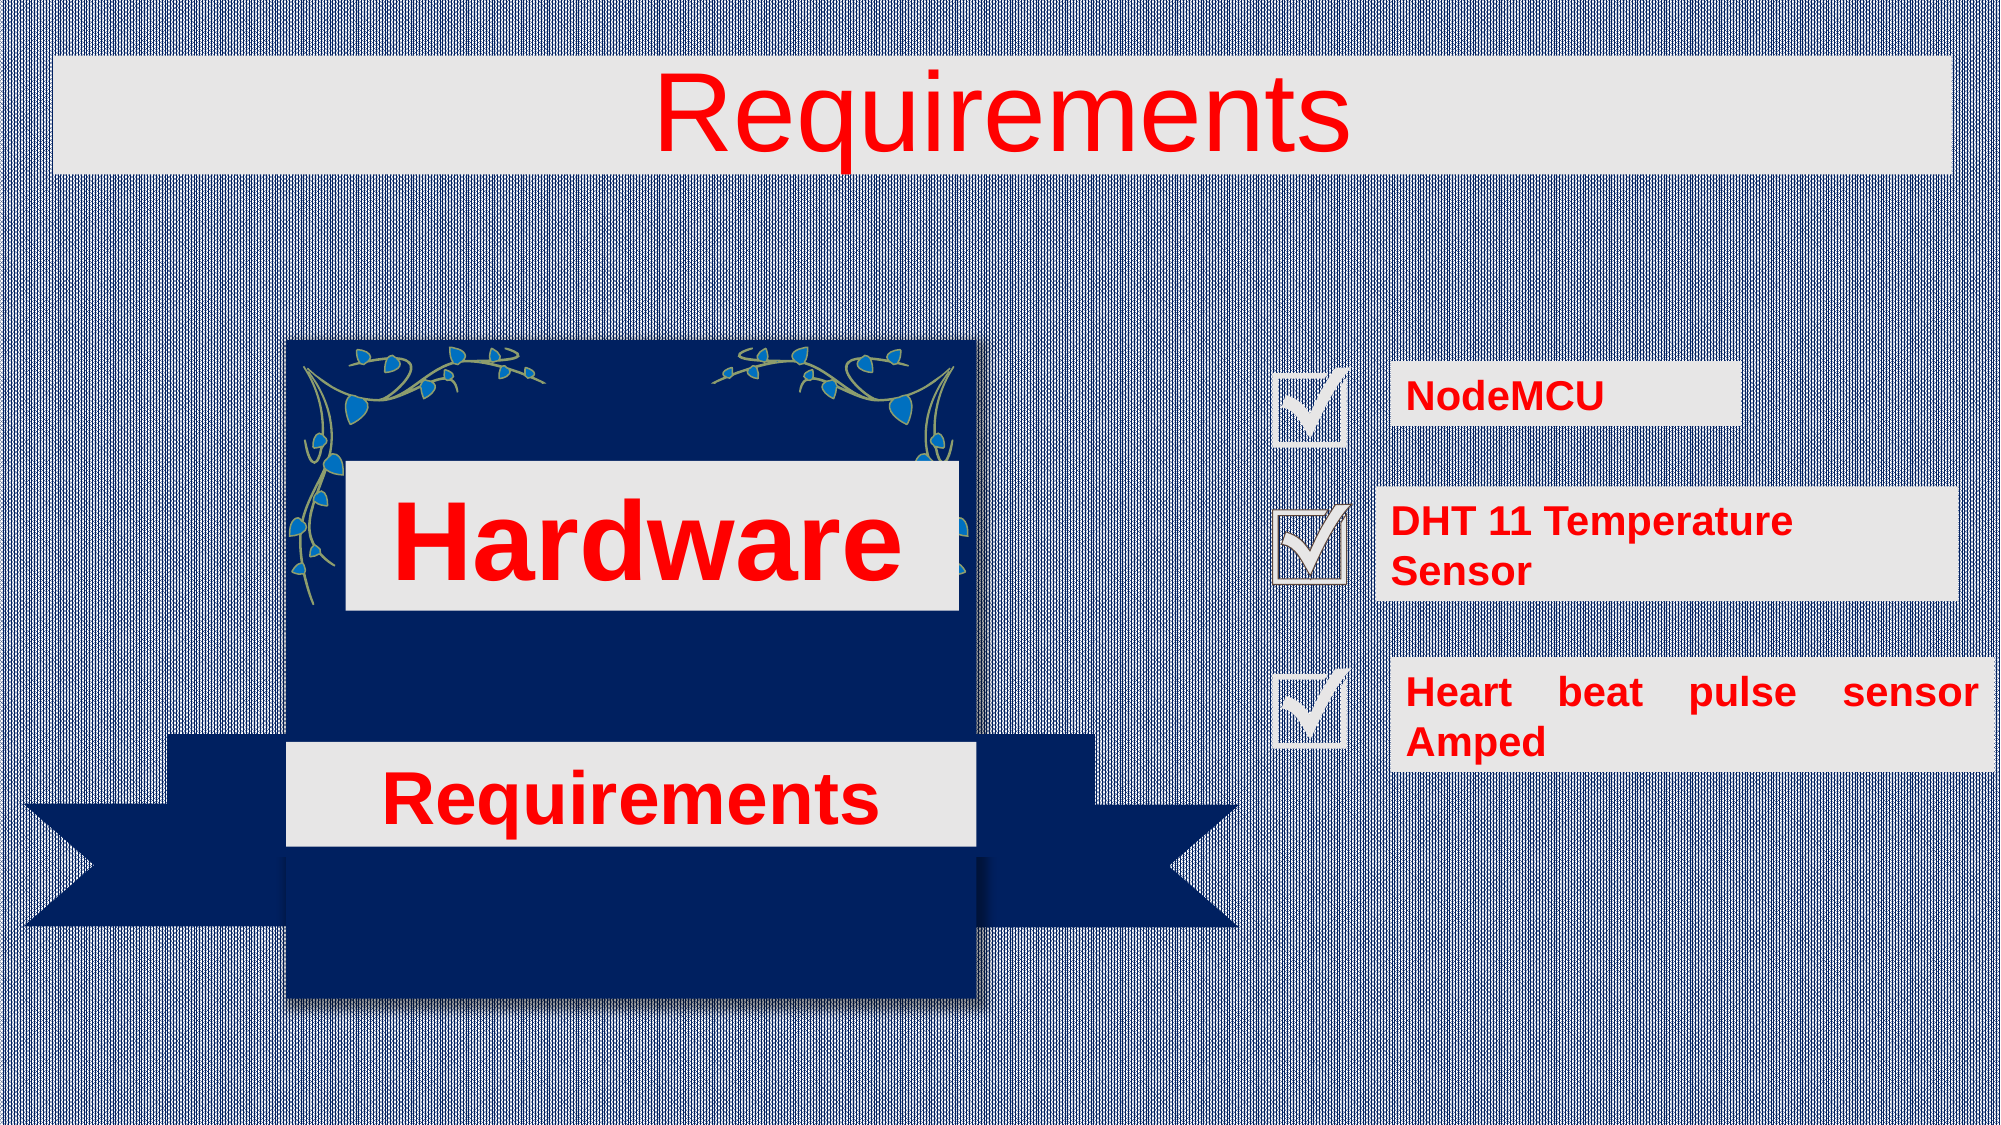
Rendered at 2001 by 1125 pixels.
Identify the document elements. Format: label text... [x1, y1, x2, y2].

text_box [166, 732, 1096, 857]
text_box [1272, 367, 1352, 448]
text_box [959, 517, 968, 537]
text_box DHT 11 Temperature Sensor [1375, 486, 1958, 602]
text_box [285, 339, 977, 732]
text_box [1272, 503, 1354, 586]
text_box [1271, 667, 1355, 750]
text_box Heart beat pulse sensor Amped [1390, 657, 1995, 772]
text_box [22, 802, 1241, 928]
list Requirements [53, 55, 1952, 175]
text_box Hardware [345, 460, 959, 611]
text_box NodeMCU [1390, 361, 1741, 426]
text_box [289, 347, 545, 605]
text_box [285, 928, 977, 1000]
text_box [959, 564, 966, 575]
text_box [713, 347, 954, 460]
text_box [1417, 620, 1916, 657]
